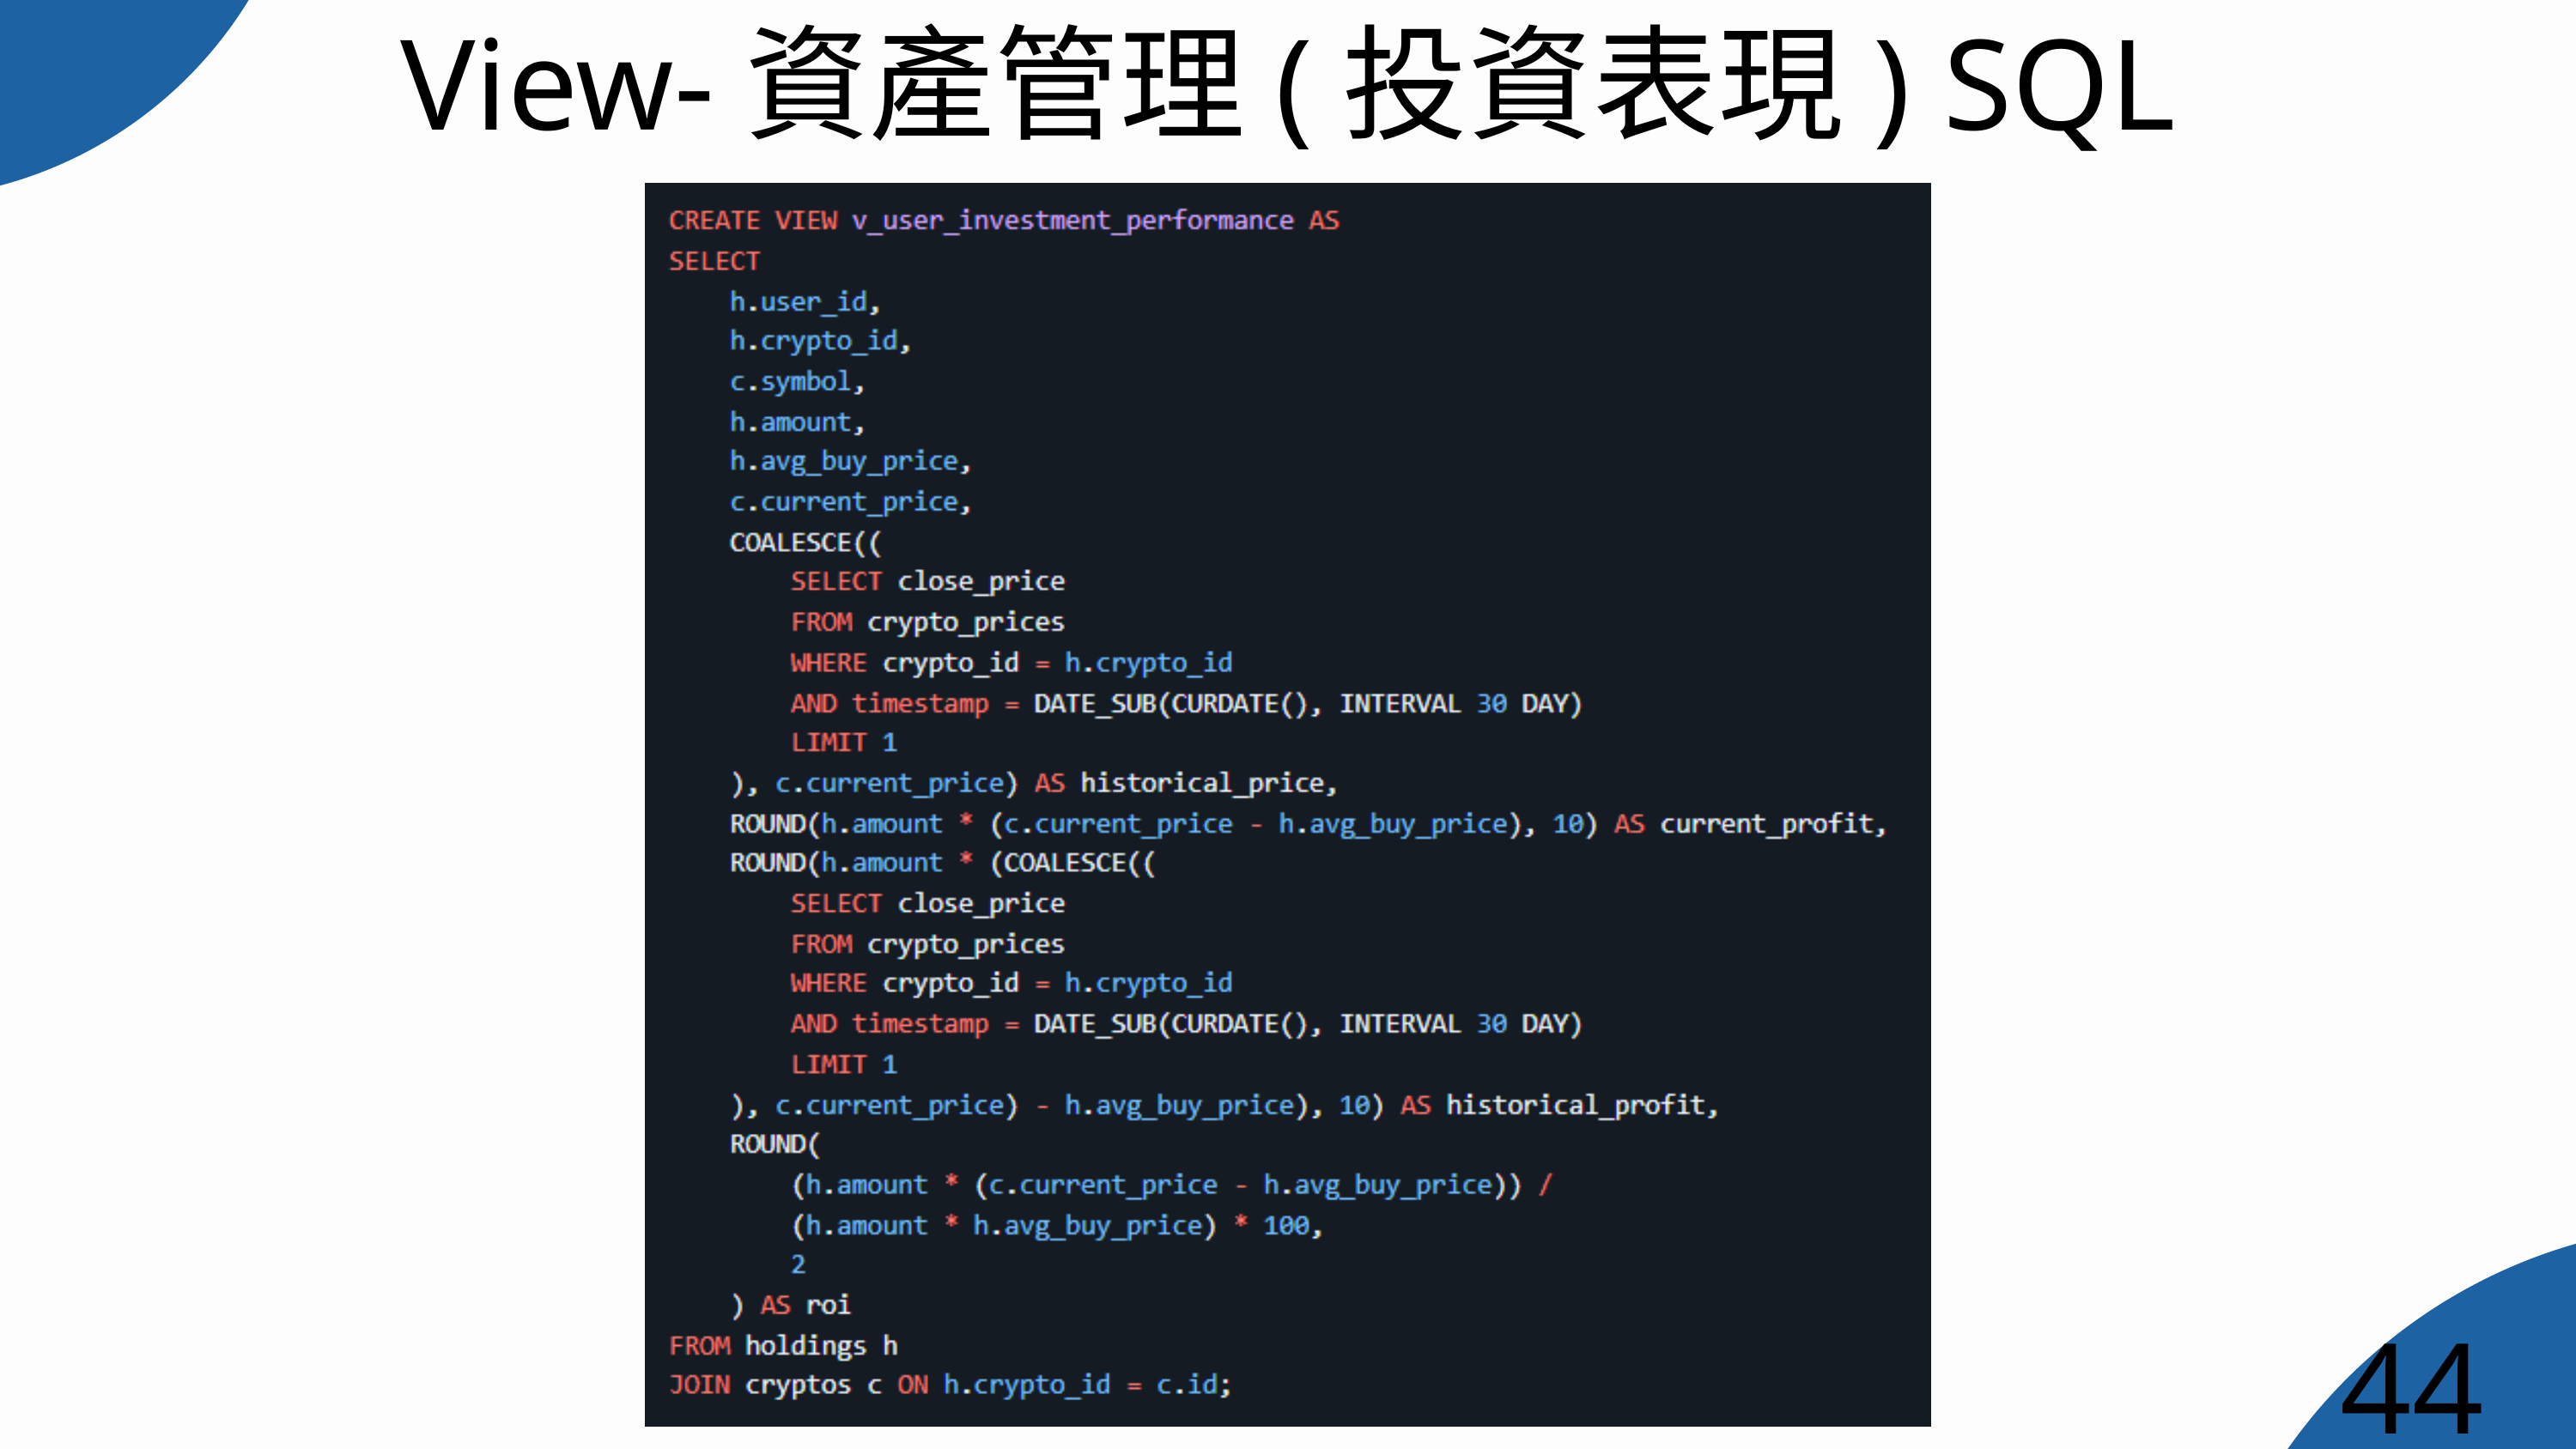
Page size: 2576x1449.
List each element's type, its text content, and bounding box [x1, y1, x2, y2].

text_box View-資產管理(投資表現) SQL [313, 0, 2576, 155]
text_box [2191, 1223, 2576, 1449]
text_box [0, 0, 311, 200]
text_box [645, 183, 1931, 1427]
